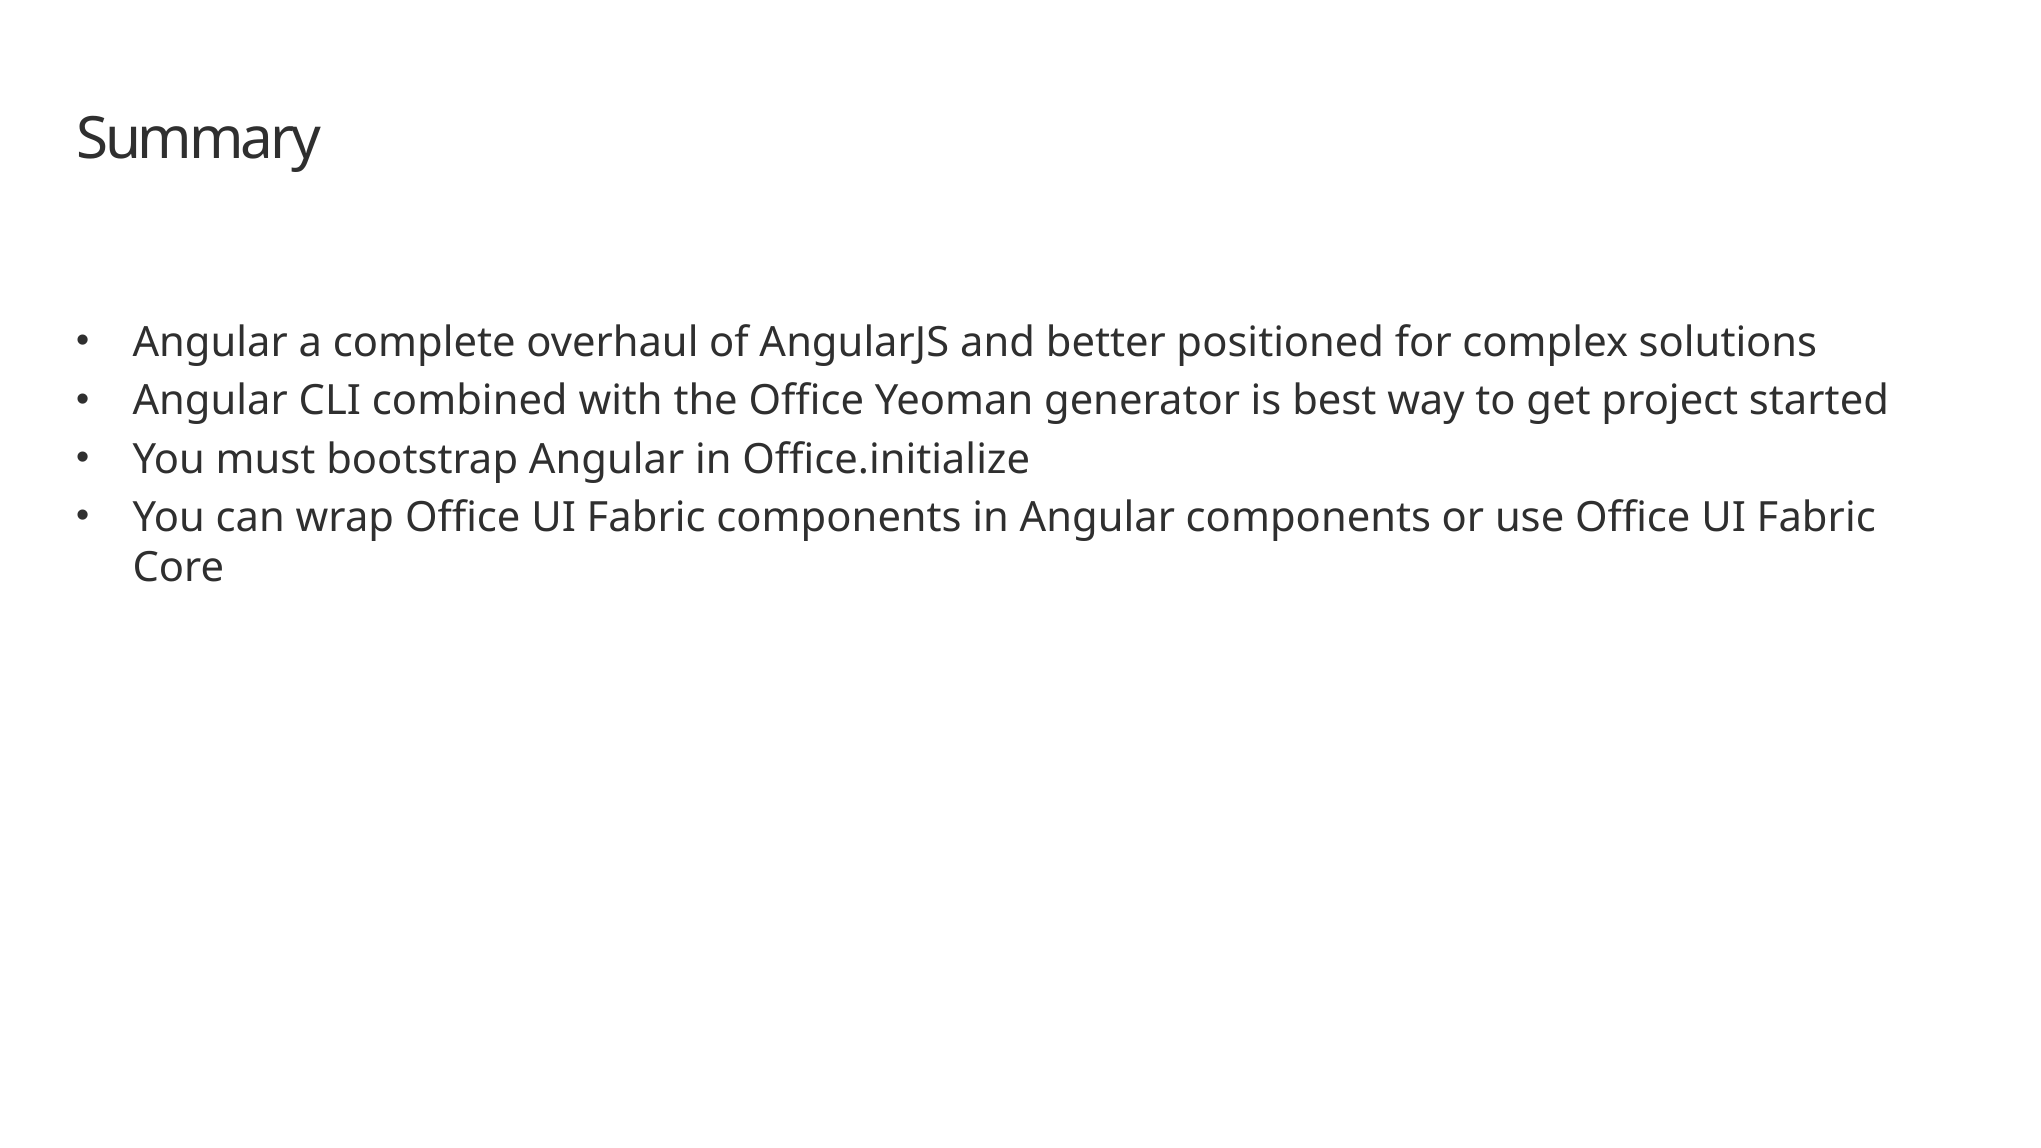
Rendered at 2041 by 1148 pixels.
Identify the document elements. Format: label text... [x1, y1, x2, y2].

list Angular a complete overhaul of AngularJS and better positioned for complex solutions Angular CLI combined with the Office Yeoman generator is best way to get project started You must bootstrap Angular in Office.initialize You can wrap Office UI Fabric components in Angular components or use Office UI Fabric Core [76, 314, 1969, 548]
title Summary [76, 103, 1969, 172]
